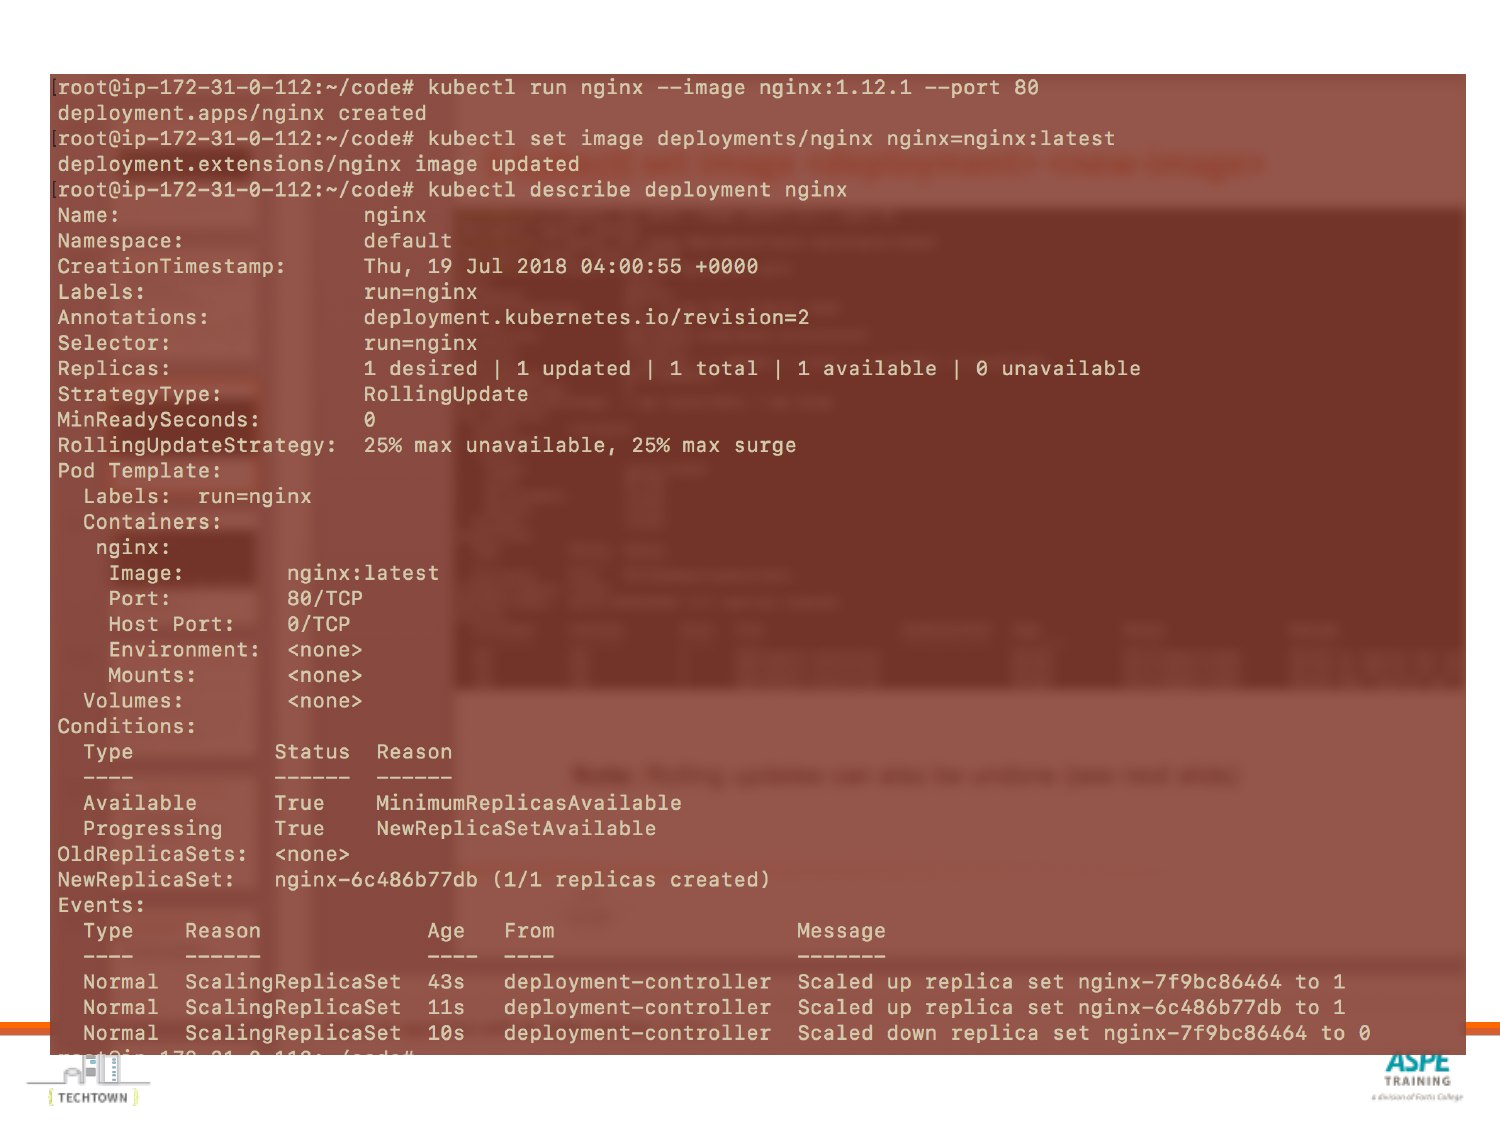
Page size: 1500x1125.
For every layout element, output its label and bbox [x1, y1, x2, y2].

picture [49, 74, 1466, 1055]
